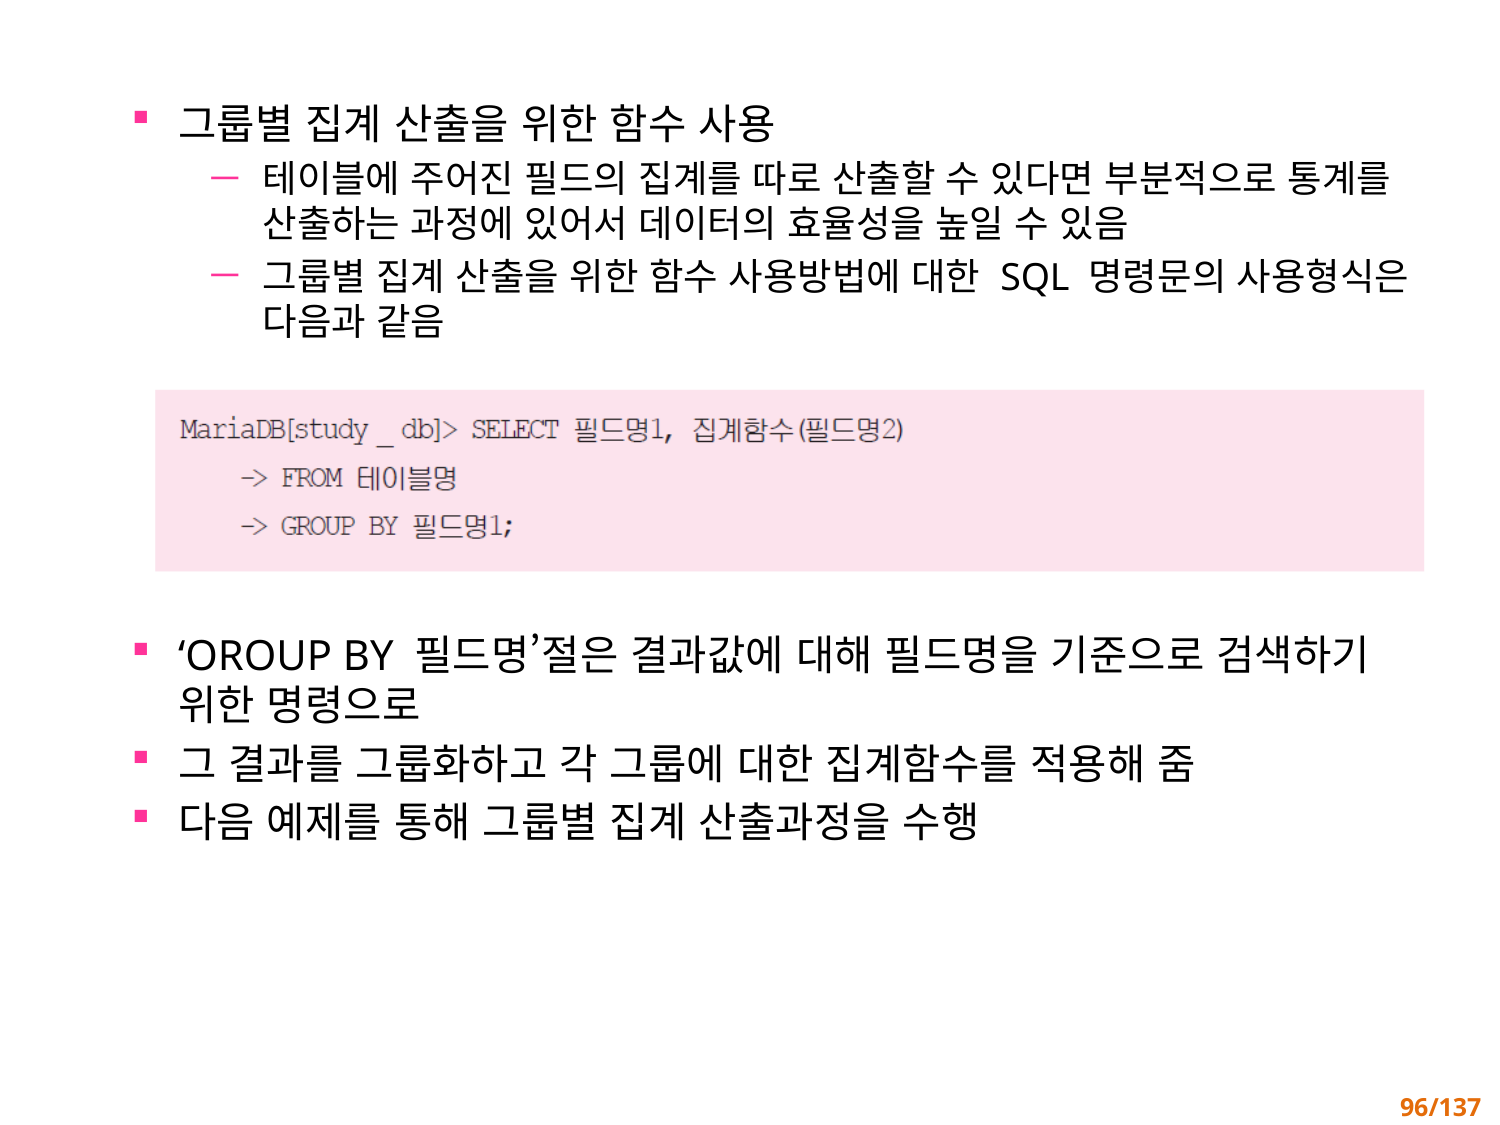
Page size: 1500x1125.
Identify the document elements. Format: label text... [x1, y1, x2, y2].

picture [141, 376, 1436, 582]
list 그룹별 집계 산출을 위한 함수 사용 테이블에 주어진 필드의 집계를 따로 산출할 수 있다면 부분적으로 통계를 산출하는 과정에 있어서 데이터의 효율성을 높일 수 있음 그룹별 집계 산출을 위한 함수 사용방법에 대한 SQL 명령문의 사용형식은 다음과 같음 [41, 90, 1459, 374]
text_box ‘OROUP BY 필드명’절은 결과값에 대해 필드명을 기준으로 검색하기 위한 명령으로 그 결과를 그룹화하고 각 그룹에 대한 집계함수를 적용해 줌 다음 예제를 통해 그룹별 집계 산출과정을 수행 [41, 621, 1459, 906]
